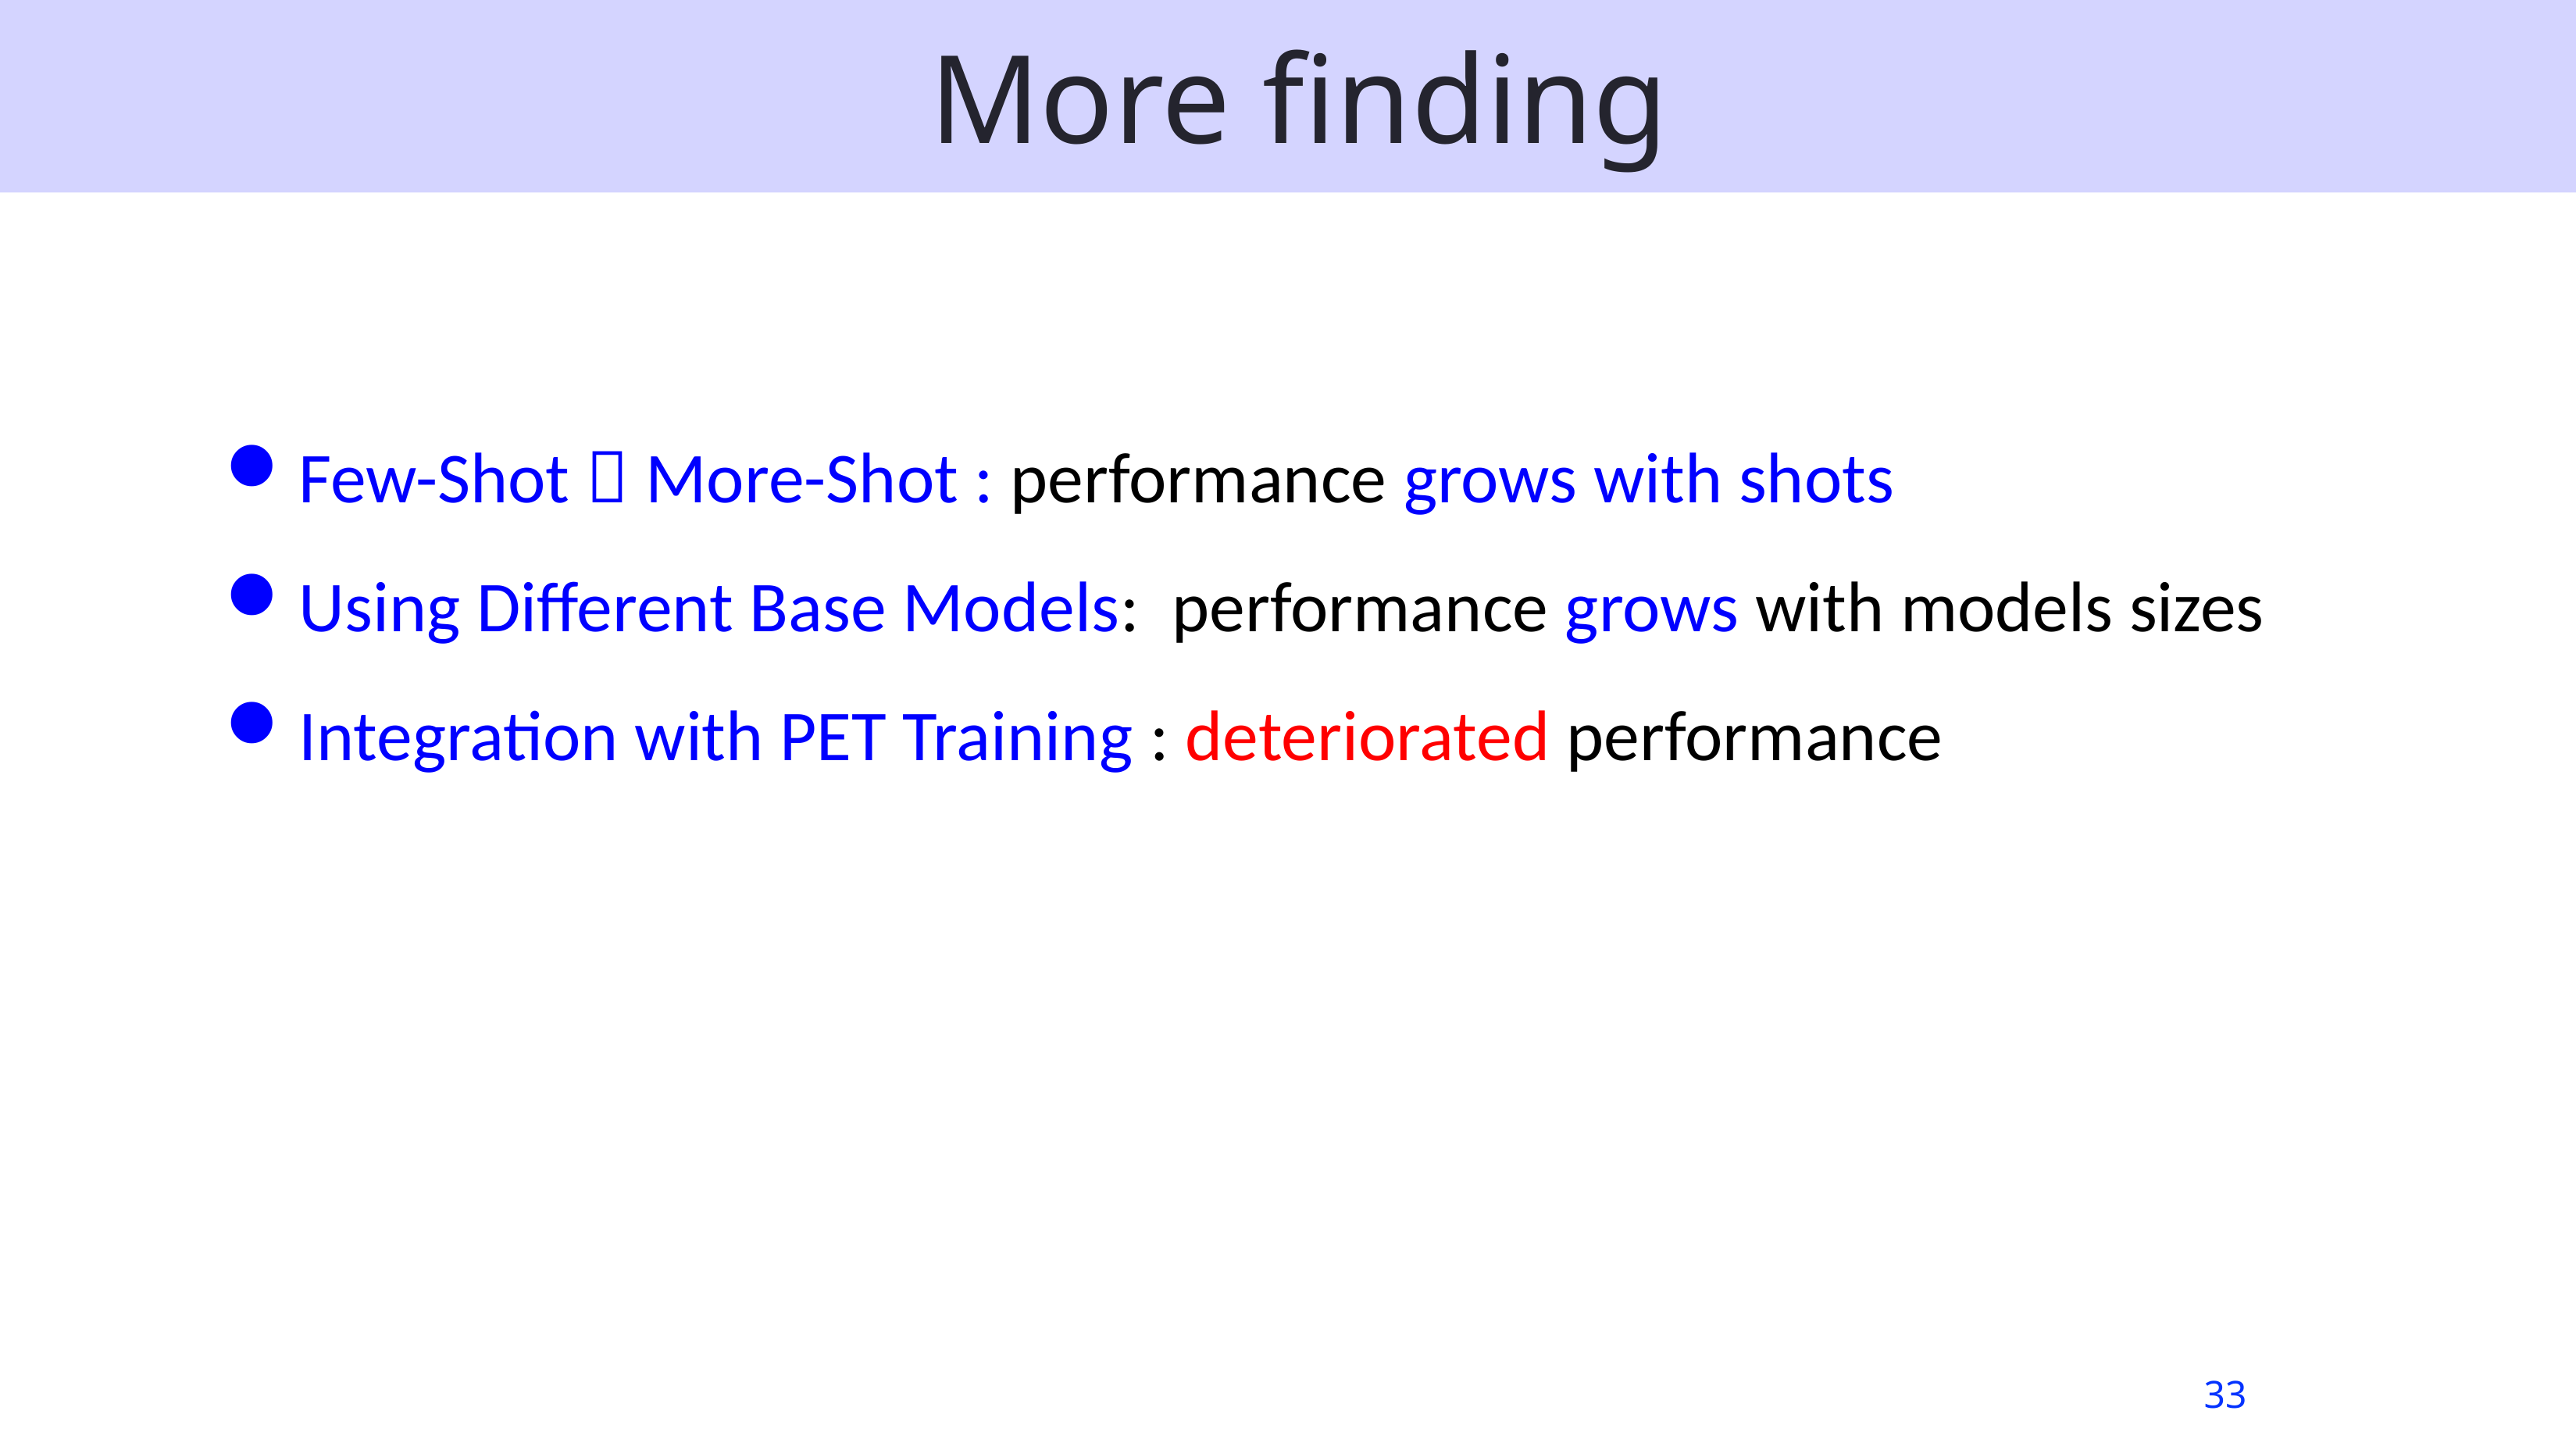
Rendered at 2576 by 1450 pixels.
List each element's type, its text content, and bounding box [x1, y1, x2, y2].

text_box 33 [2199, 1377, 2275, 1422]
title More finding [544, 21, 2053, 170]
text_box Few-Shot  More-Shot : performance grows with shots Using Different Base Models: performance grows with models sizes Integration with PET Training : deteriorated performance [213, 383, 2323, 910]
